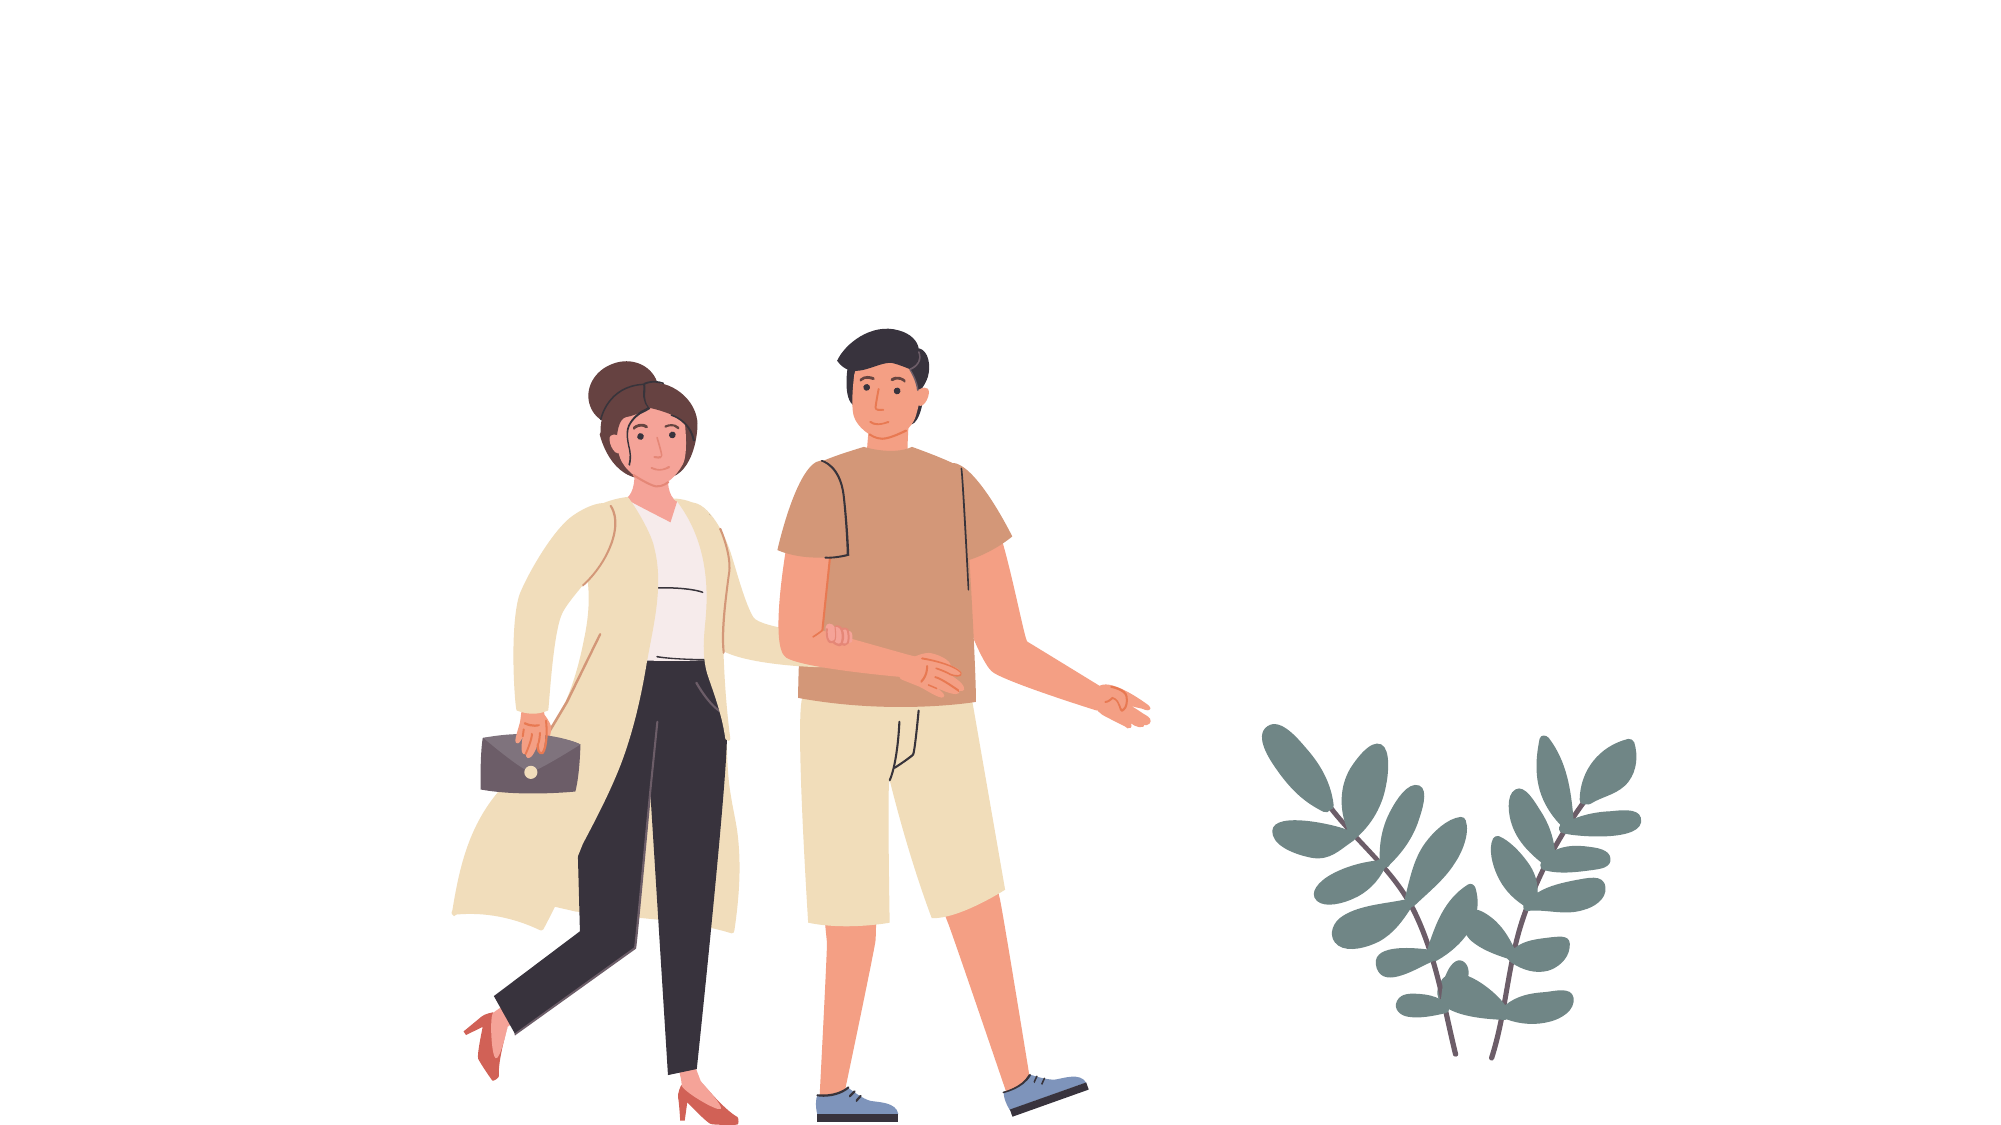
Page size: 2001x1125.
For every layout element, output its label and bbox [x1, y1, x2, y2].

text_box [451, 328, 1642, 1125]
